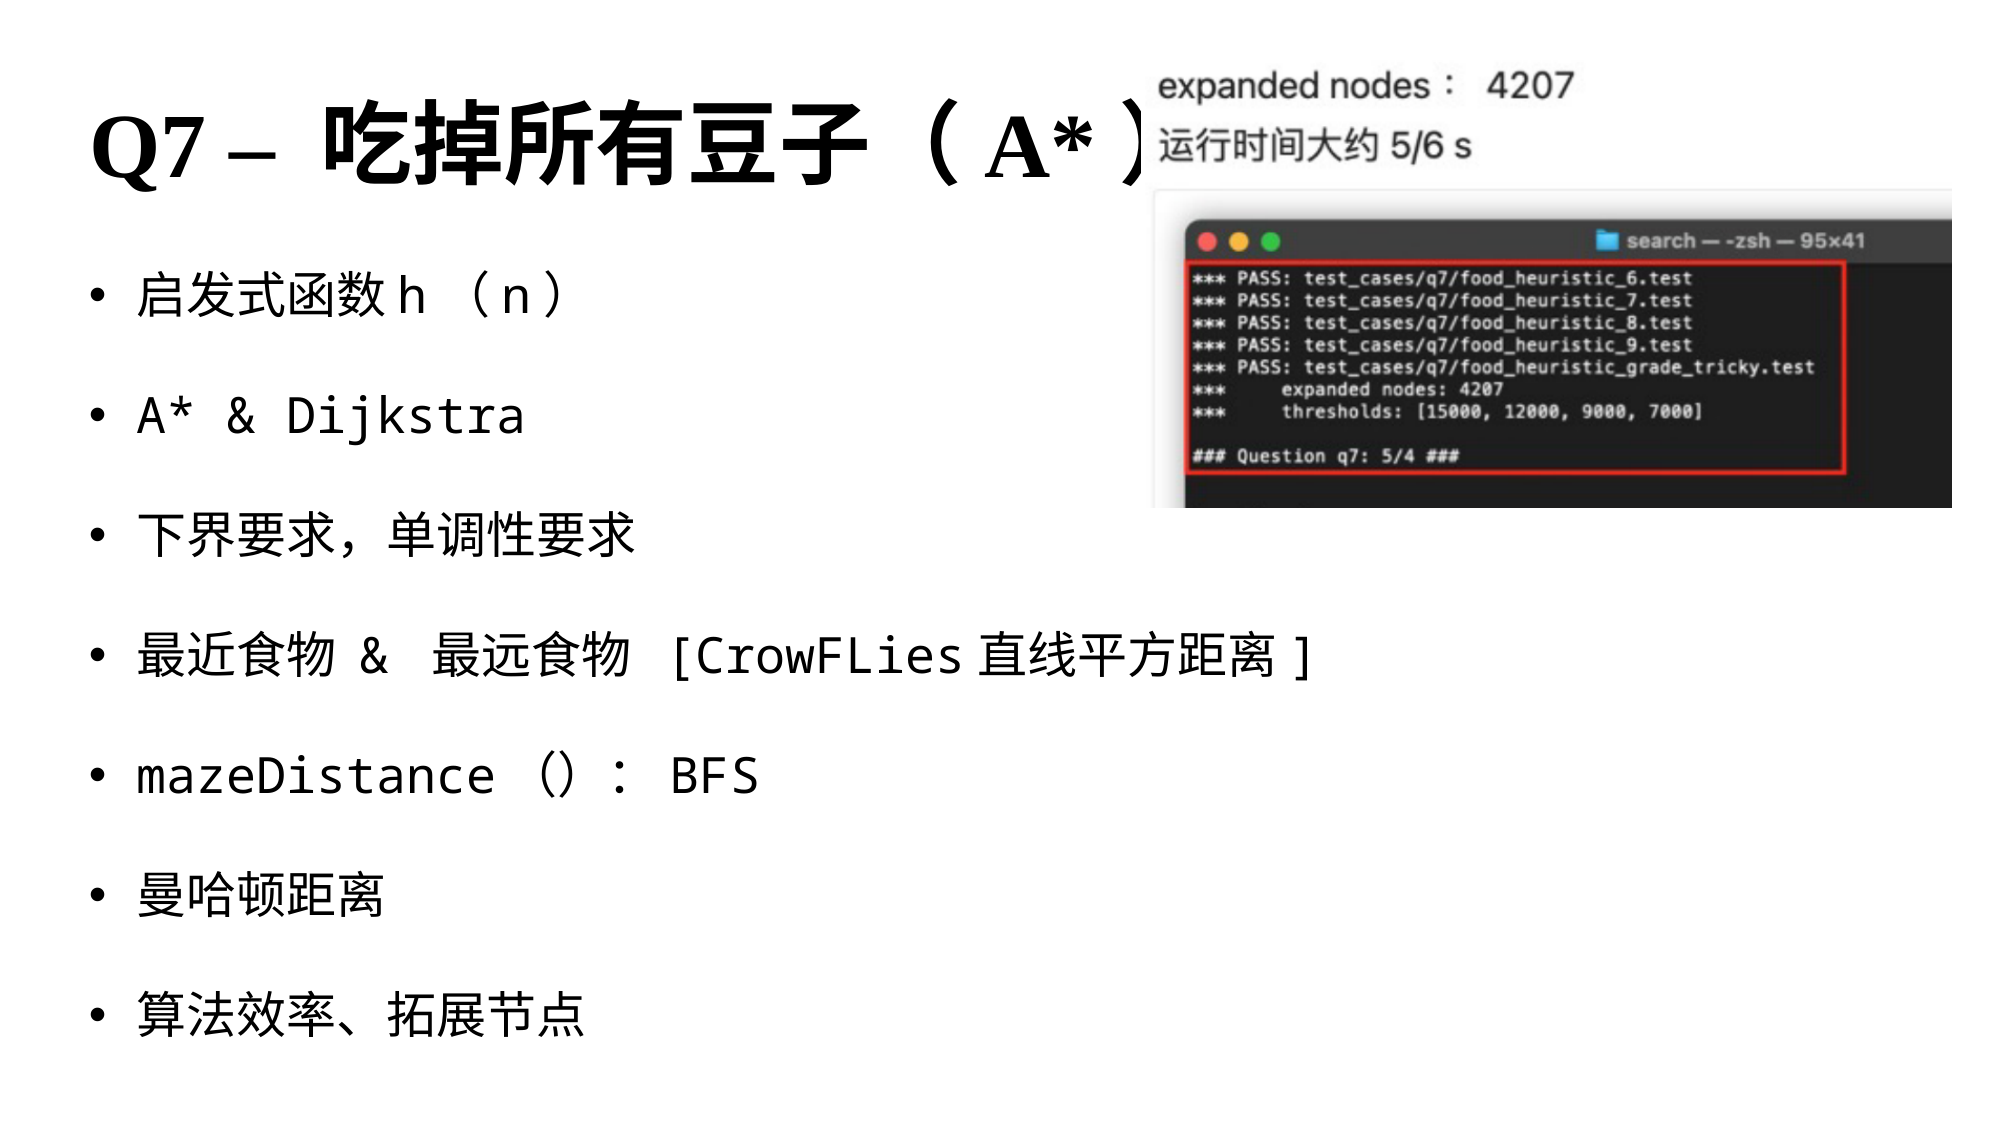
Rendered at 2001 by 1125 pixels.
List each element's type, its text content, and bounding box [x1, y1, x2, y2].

picture [1141, 39, 1952, 508]
title Q7 – 吃掉所有豆子（A*） [74, 39, 1141, 256]
text_box 启发式函数h（n） A* & Dijkstra 下界要求，单调性要求 最近食物 & 最远食物 [CrowFLies直线平方距离] mazeDistance（）：BFS 曼哈顿距离 算法效率、拓展节点 [74, 256, 1431, 1112]
